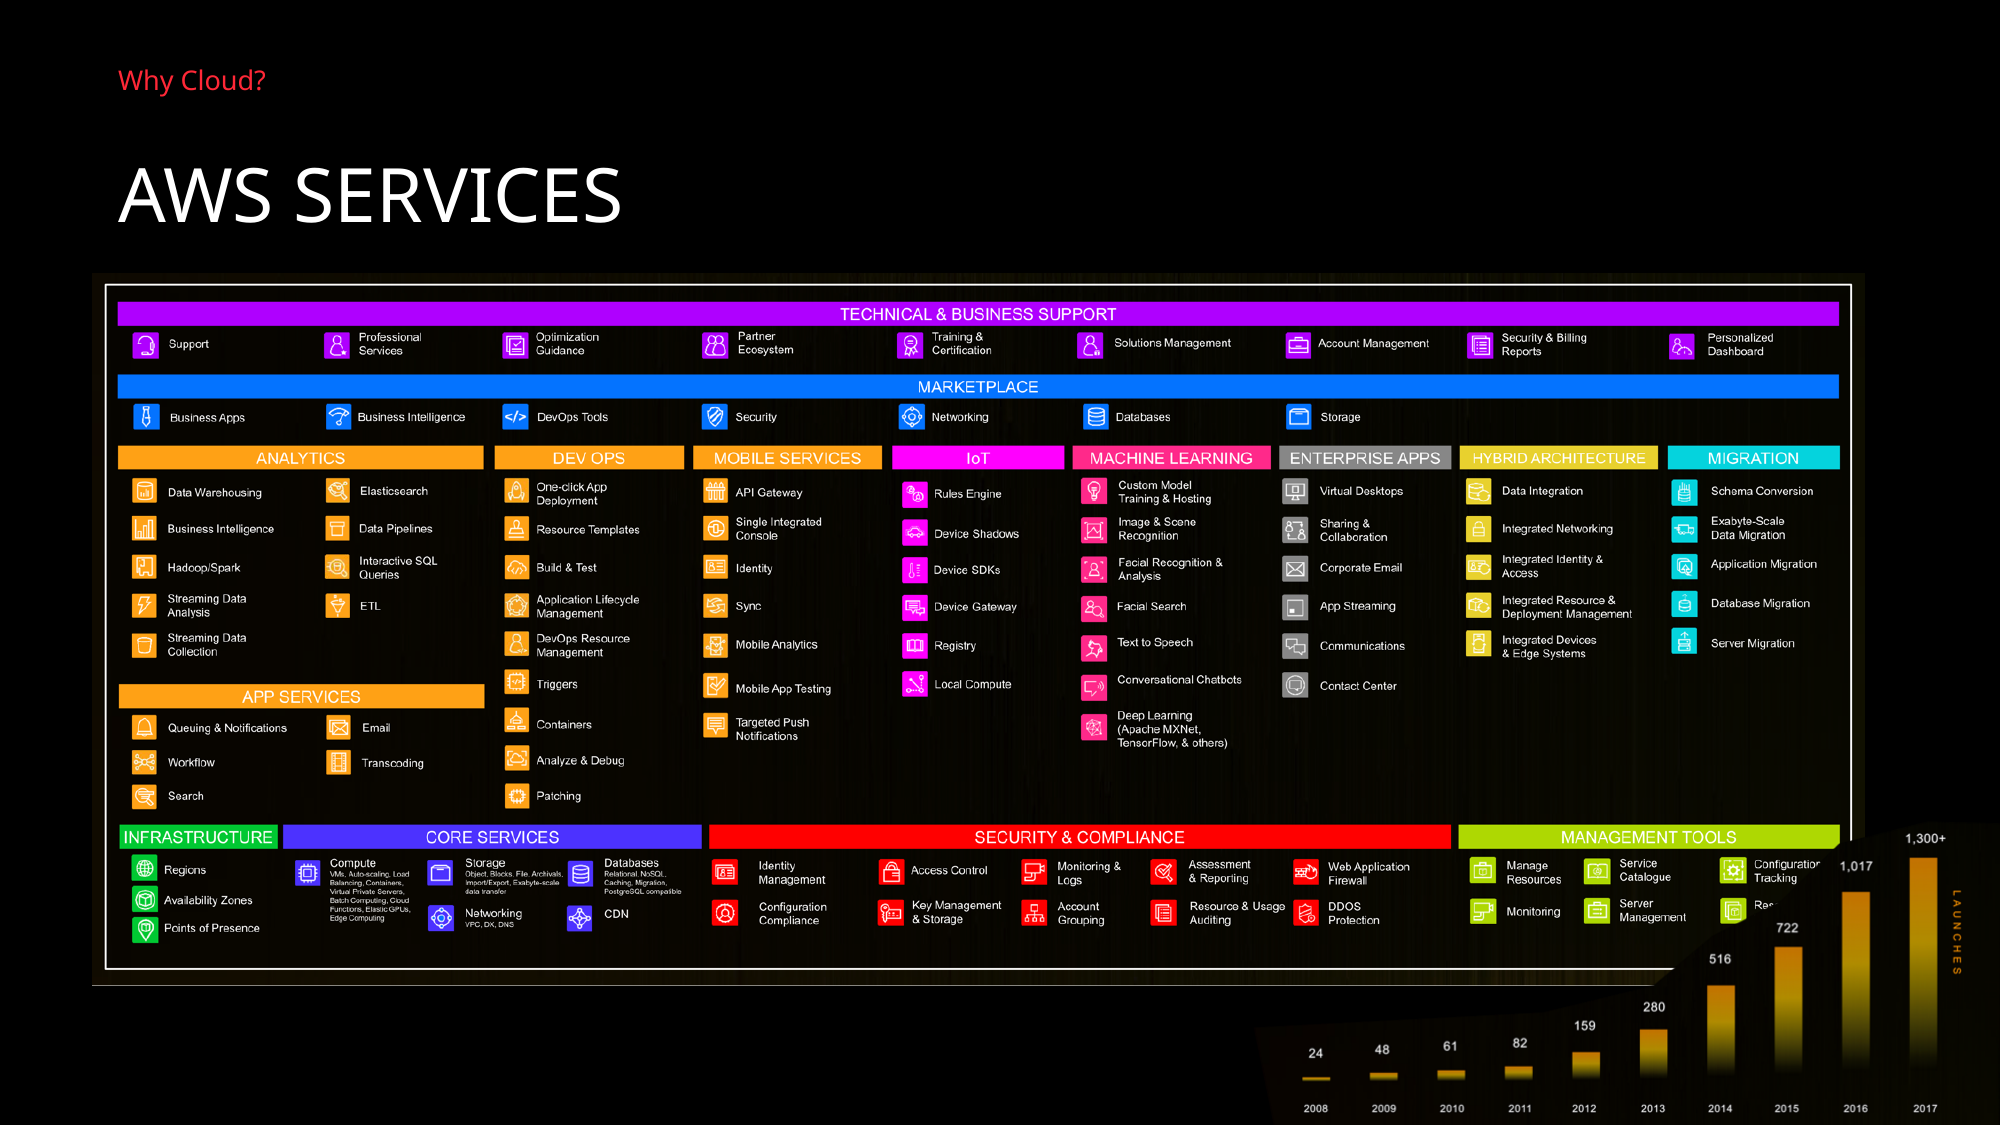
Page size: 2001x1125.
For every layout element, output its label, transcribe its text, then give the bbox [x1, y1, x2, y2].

title AWS SERVICES [118, 147, 1890, 266]
list Why Cloud? [118, 66, 945, 126]
picture [91, 273, 2000, 1125]
